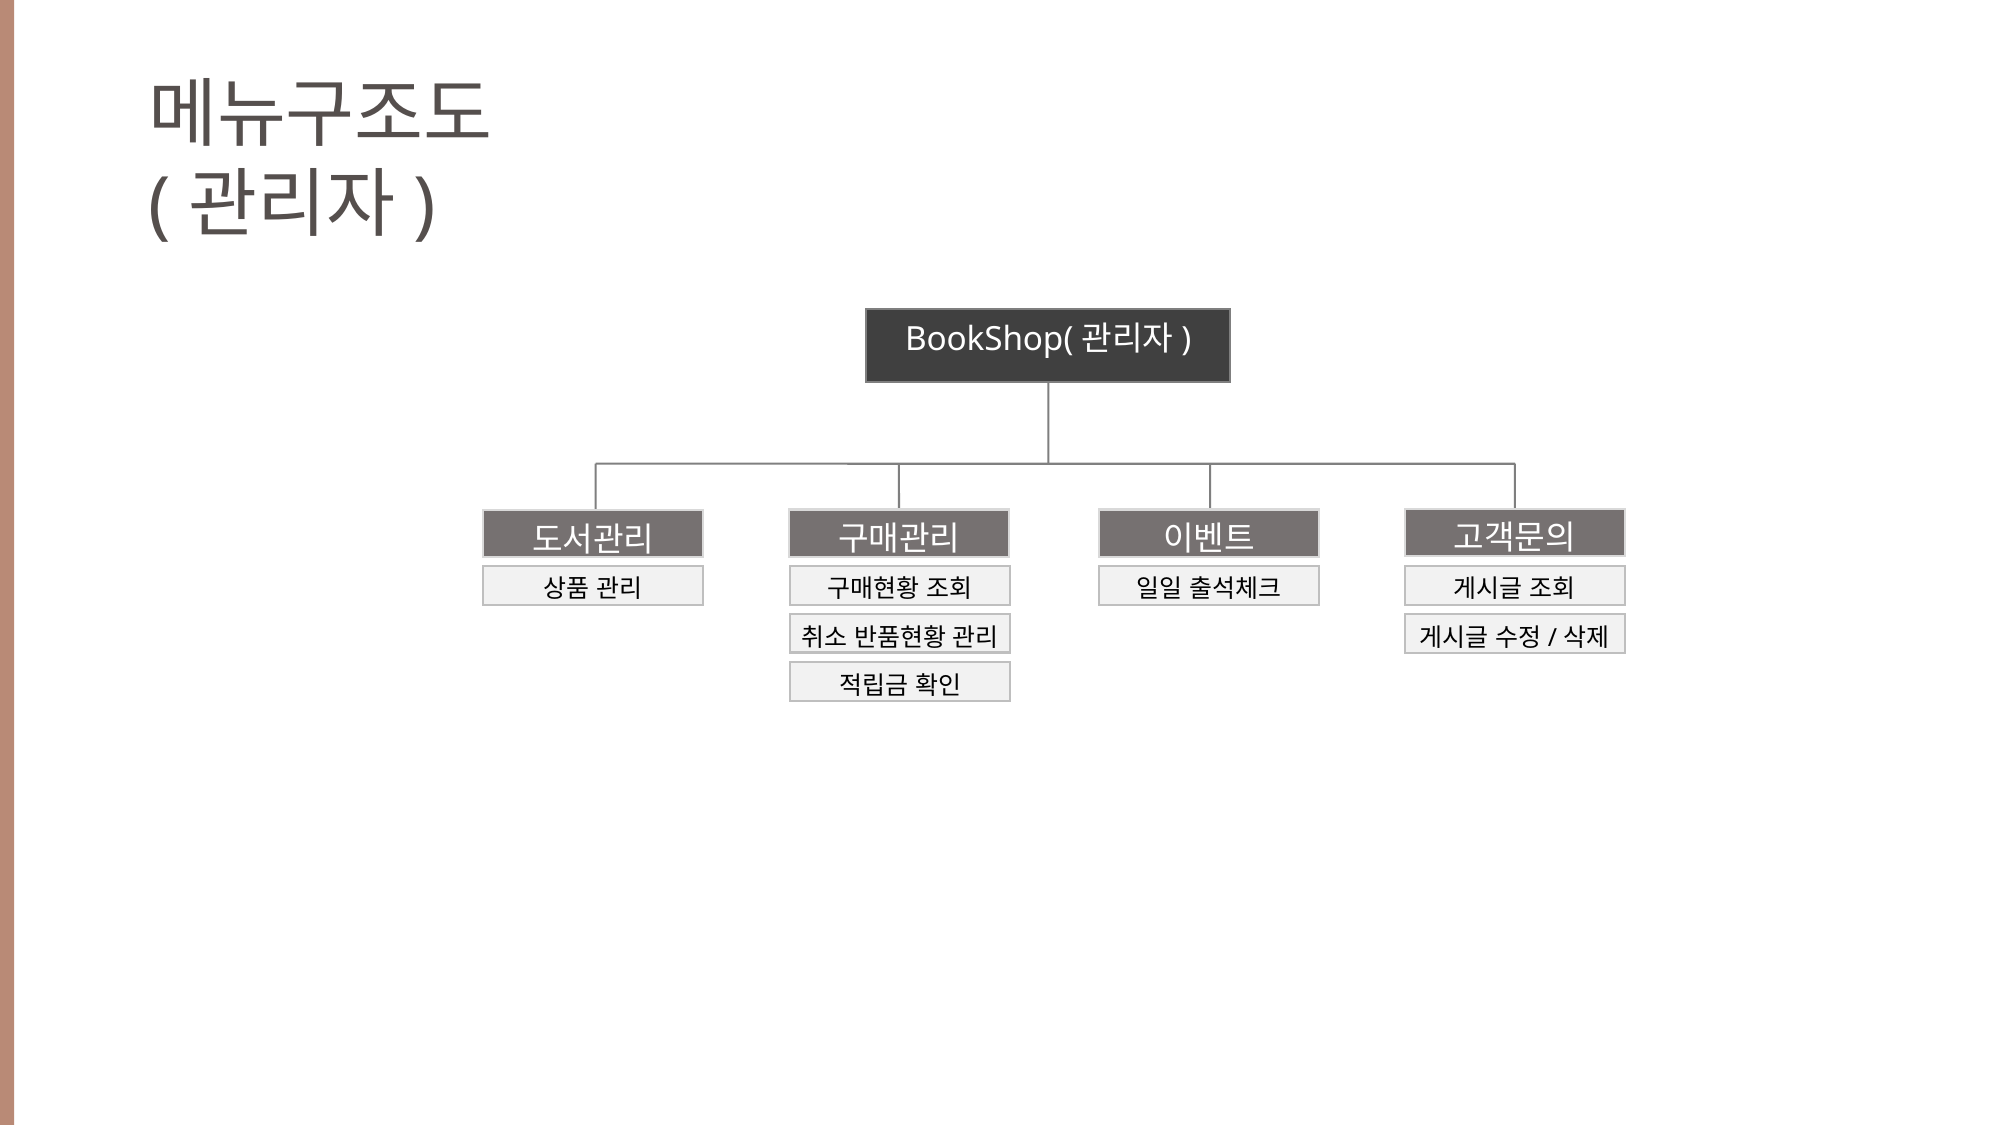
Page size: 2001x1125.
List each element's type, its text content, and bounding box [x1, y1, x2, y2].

text_box BookShop(관리자) [866, 309, 1230, 383]
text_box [788, 509, 1011, 702]
text_box [0, 0, 15, 1125]
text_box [1098, 509, 1320, 605]
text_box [1404, 463, 1626, 654]
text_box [481, 510, 704, 838]
text_box 메뉴구조도 (관리자) [133, 57, 730, 253]
